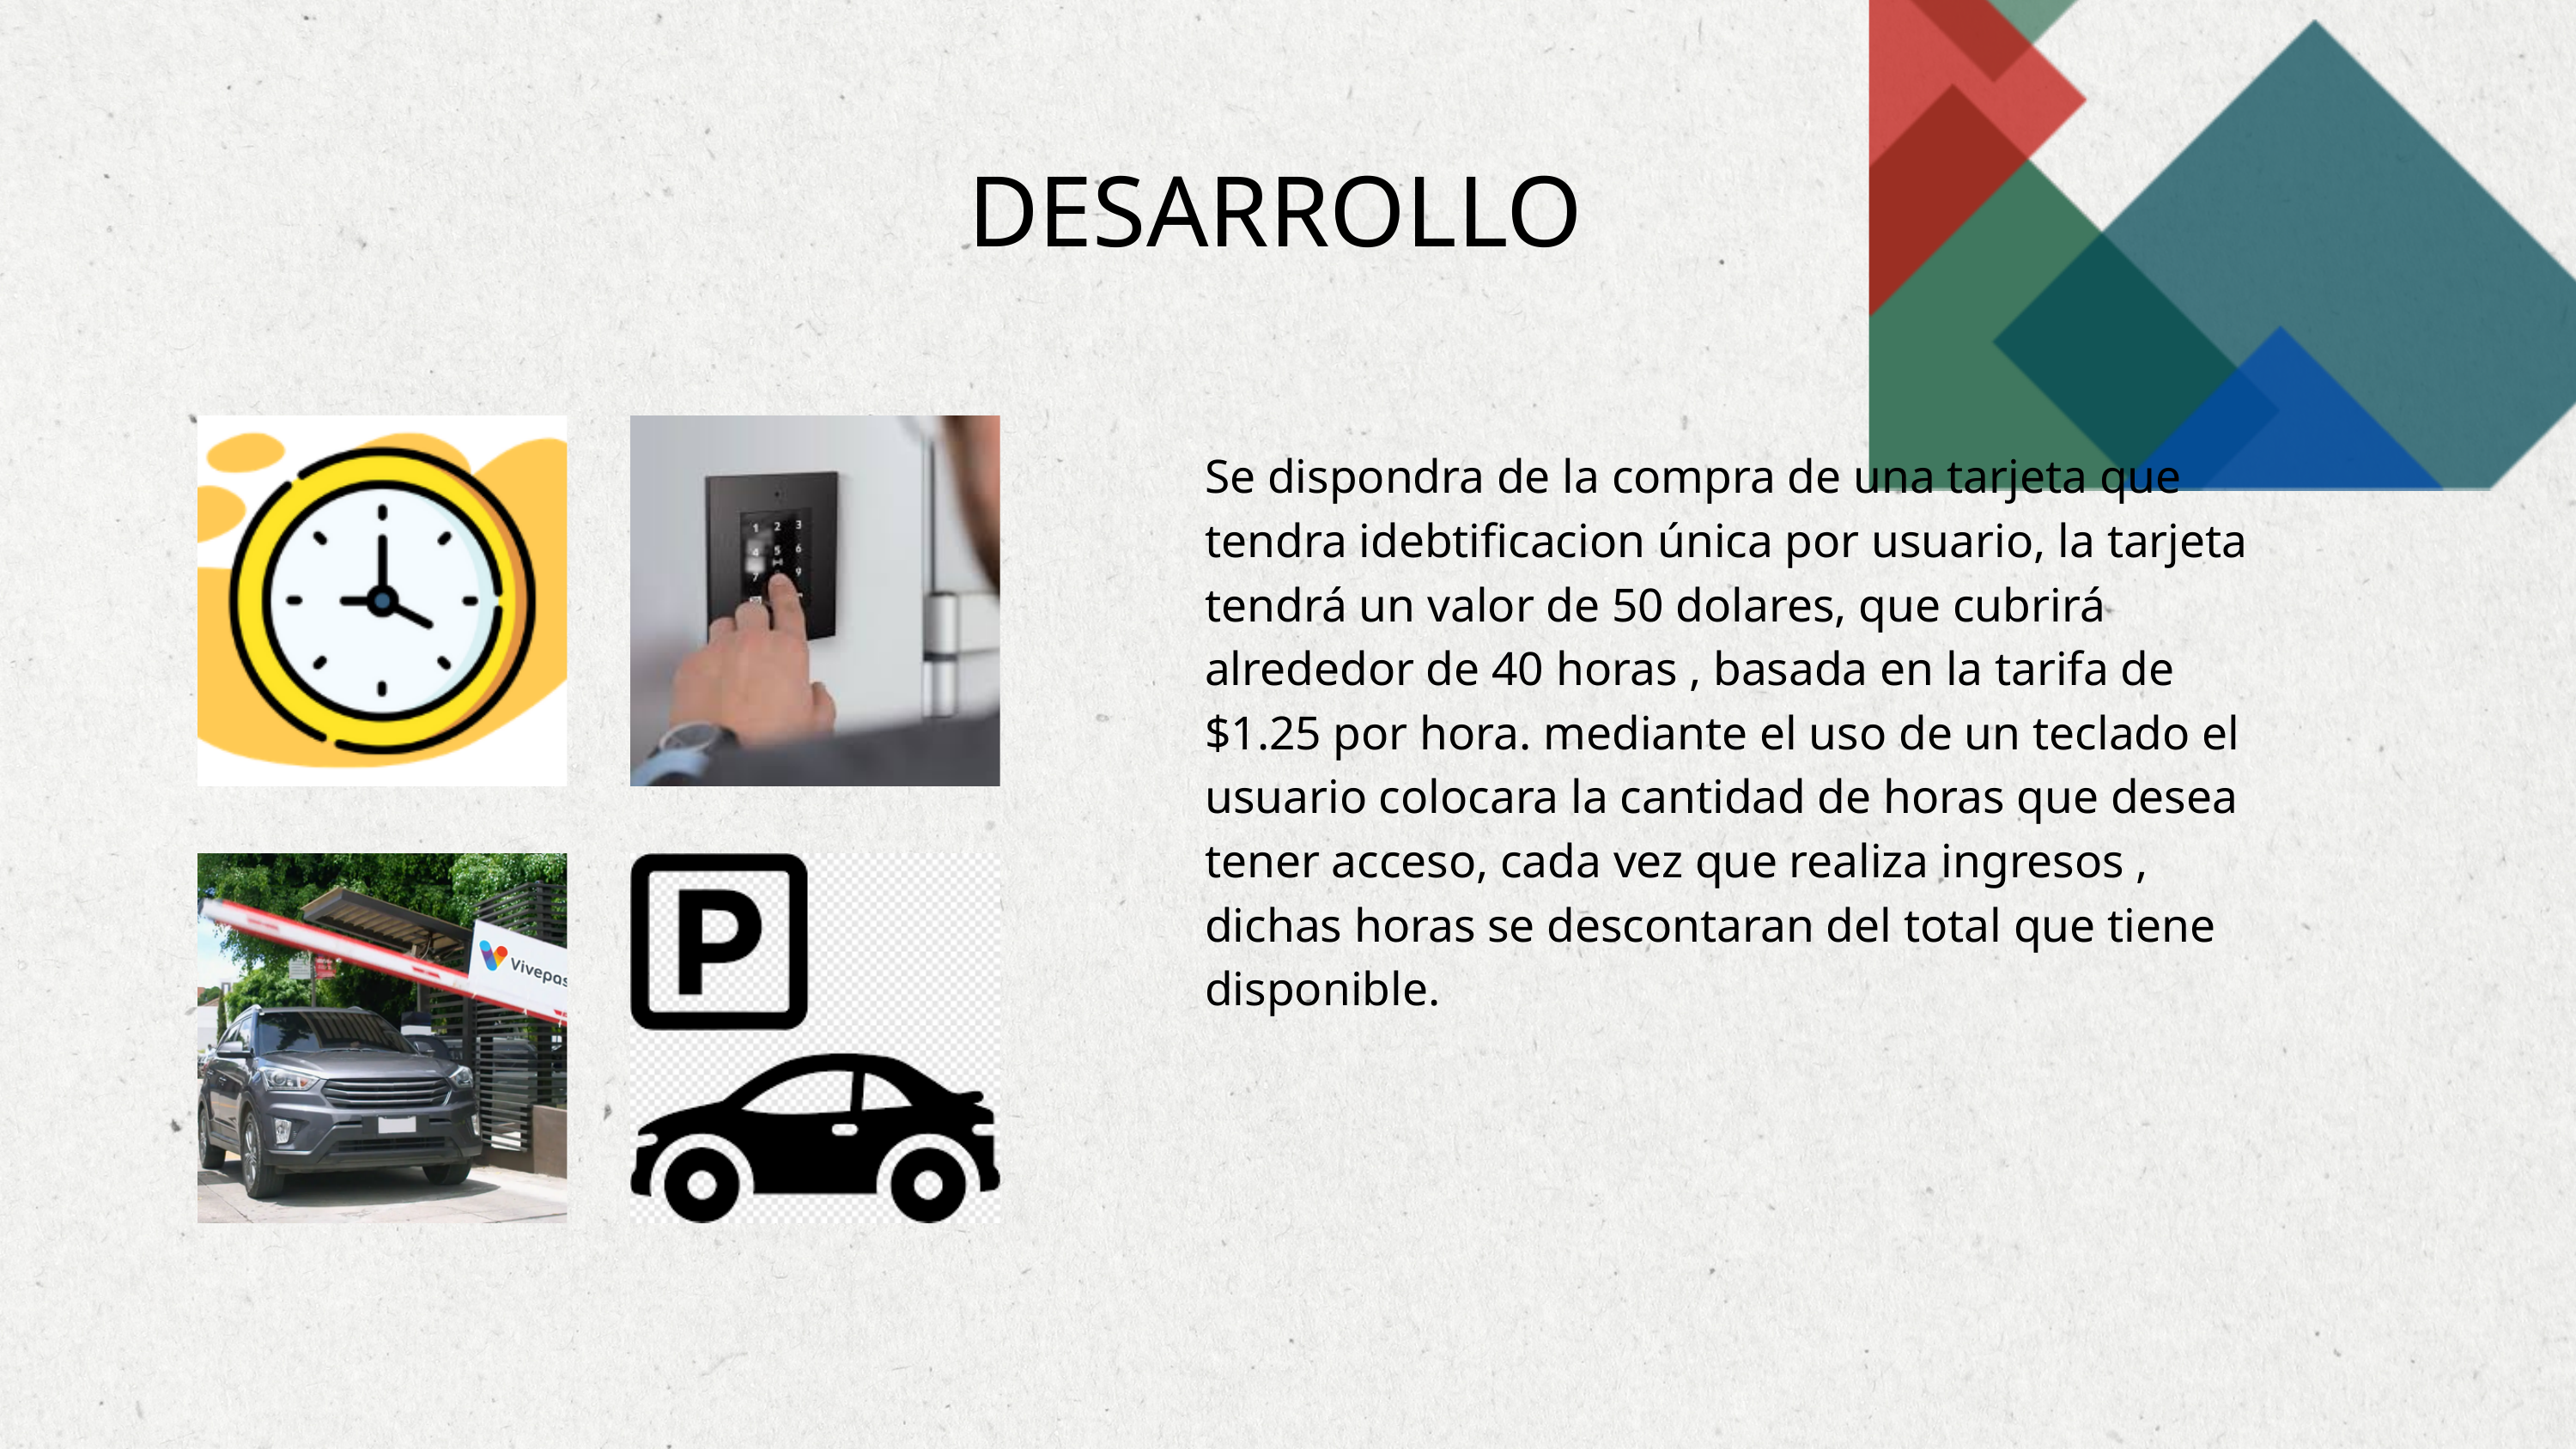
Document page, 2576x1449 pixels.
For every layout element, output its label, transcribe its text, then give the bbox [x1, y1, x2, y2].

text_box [197, 853, 568, 1224]
text_box [0, 0, 2576, 1449]
text_box Se dispondra de la compra de una tarjeta que tendra idebtificacion única por usuario, la tarjeta tendrá un valor de 50 dolares, que cubrirá alrededor de 40 horas , basada en la tarifa de $1.25 por hora. mediante el uso de un teclado el usuario colocara la cantidad de horas que desea tener acceso, cada vez que realiza ingresos , dichas horas se descontaran del total que tiene disponible. [1205, 438, 2254, 1016]
text_box [1868, 0, 2576, 491]
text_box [629, 853, 1000, 1224]
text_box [197, 415, 568, 786]
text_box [629, 415, 1000, 786]
text_box DESARROLLO [667, 130, 1868, 267]
